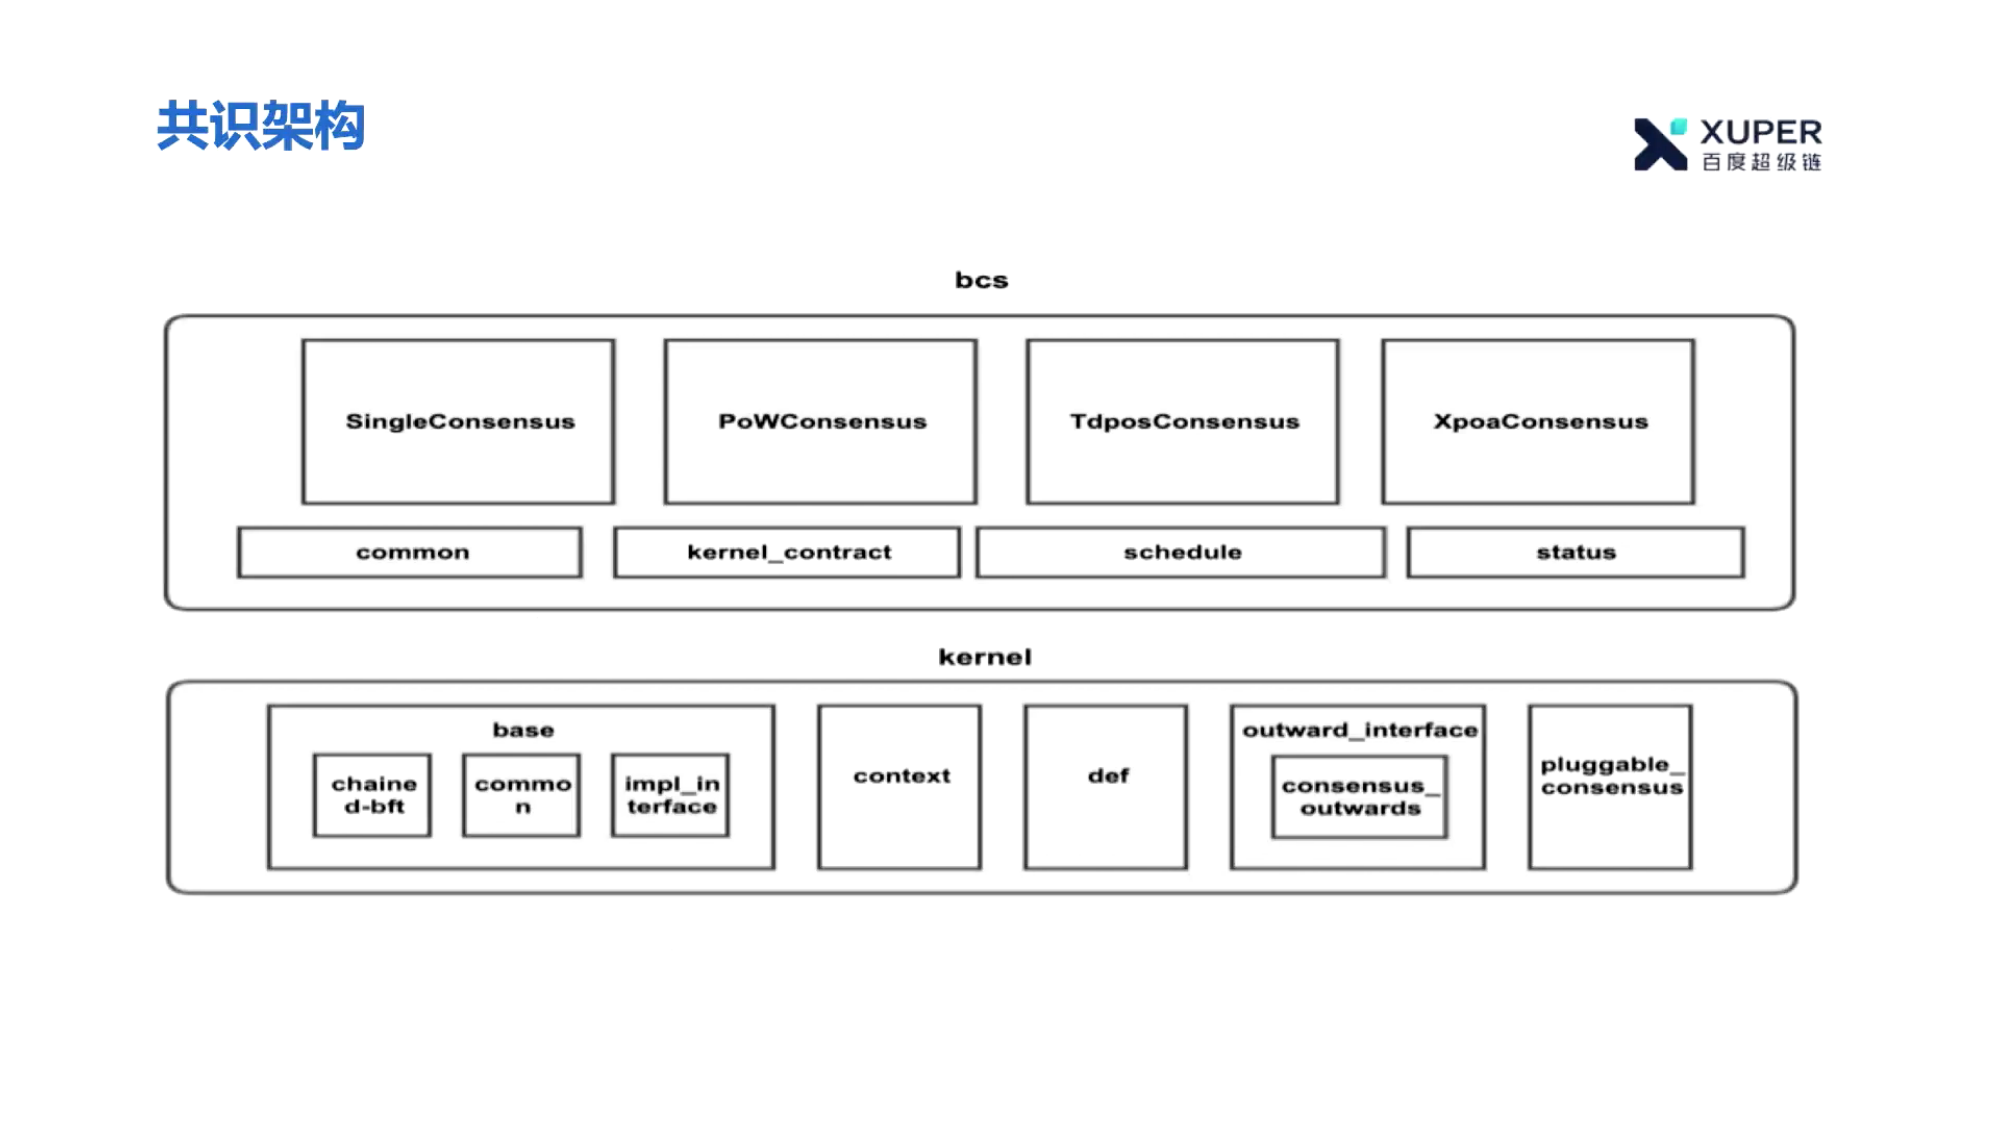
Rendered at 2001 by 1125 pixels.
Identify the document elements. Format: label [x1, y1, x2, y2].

picture [114, 58, 1886, 1067]
